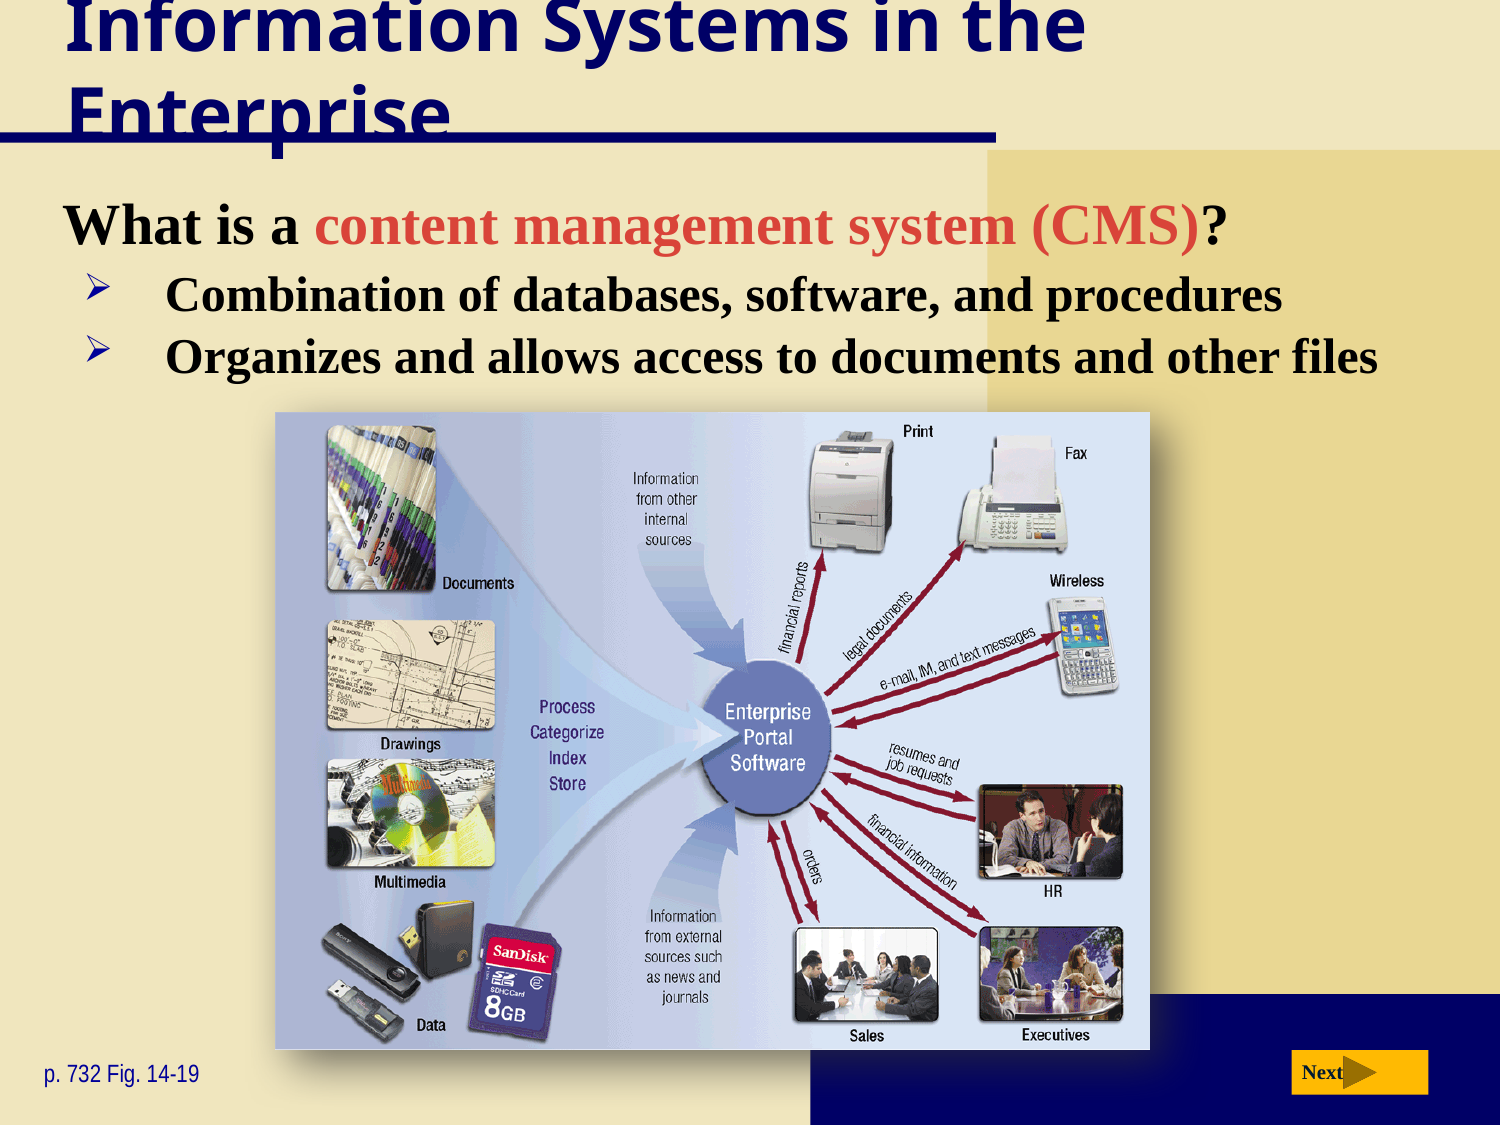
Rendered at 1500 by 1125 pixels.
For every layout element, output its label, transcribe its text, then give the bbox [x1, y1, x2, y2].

text_box Combination of databases, software, and procedures Organizes and allows access to documents and other files [49, 253, 1459, 425]
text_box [1286, 1049, 1429, 1095]
title Information Systems in the Enterprise [49, 0, 1459, 133]
text_box p. 732 Fig. 14-19 [29, 1050, 284, 1095]
picture [274, 412, 1151, 1051]
list What is a content management system (CMS)? [47, 178, 1457, 288]
